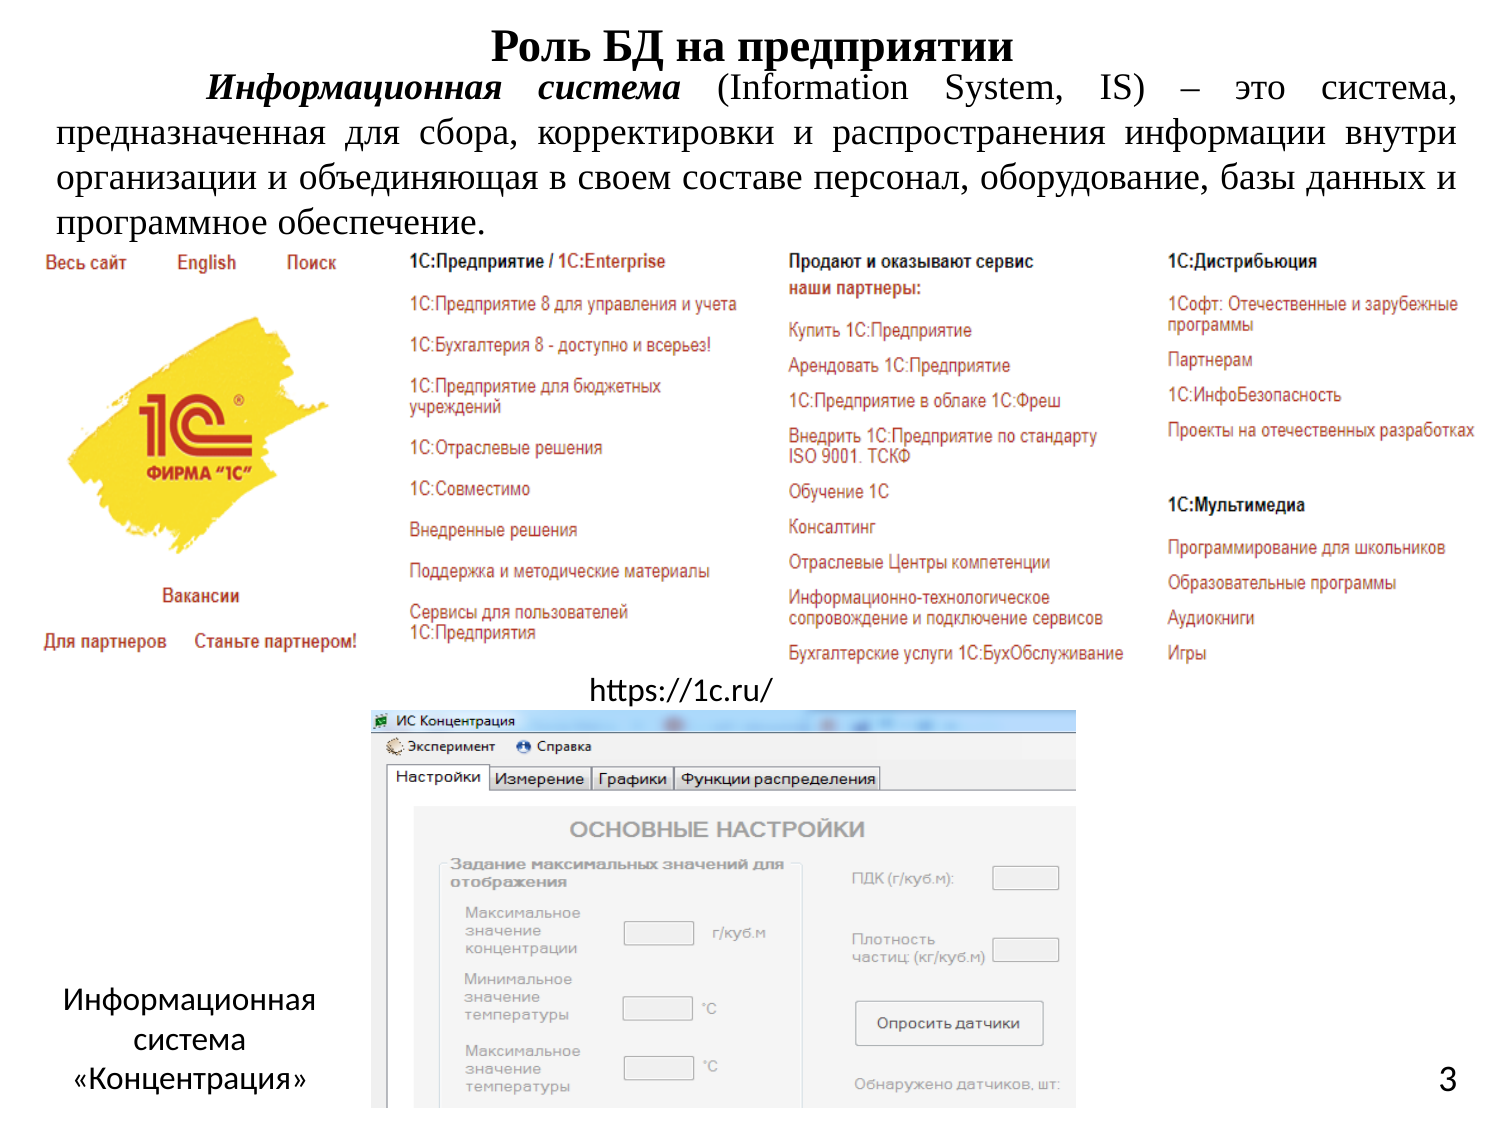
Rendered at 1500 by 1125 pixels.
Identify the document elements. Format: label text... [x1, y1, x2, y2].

text_box Информационная система (Information System, IS) – это система, предназначенная для сбора, корректировки и распространения информации внутри организации и объединяющая в своем составе персонал, оборудование, базы данных и программное обеспечение. [41, 54, 1473, 241]
picture [31, 243, 1500, 671]
picture [371, 709, 1076, 1108]
title Роль БД на предприятии [32, 7, 1473, 79]
text_box https://1c.ru/ [574, 680, 789, 708]
text_box Информационная система «Концентрация» [19, 969, 361, 1104]
text_box 3 [1423, 1046, 1473, 1107]
